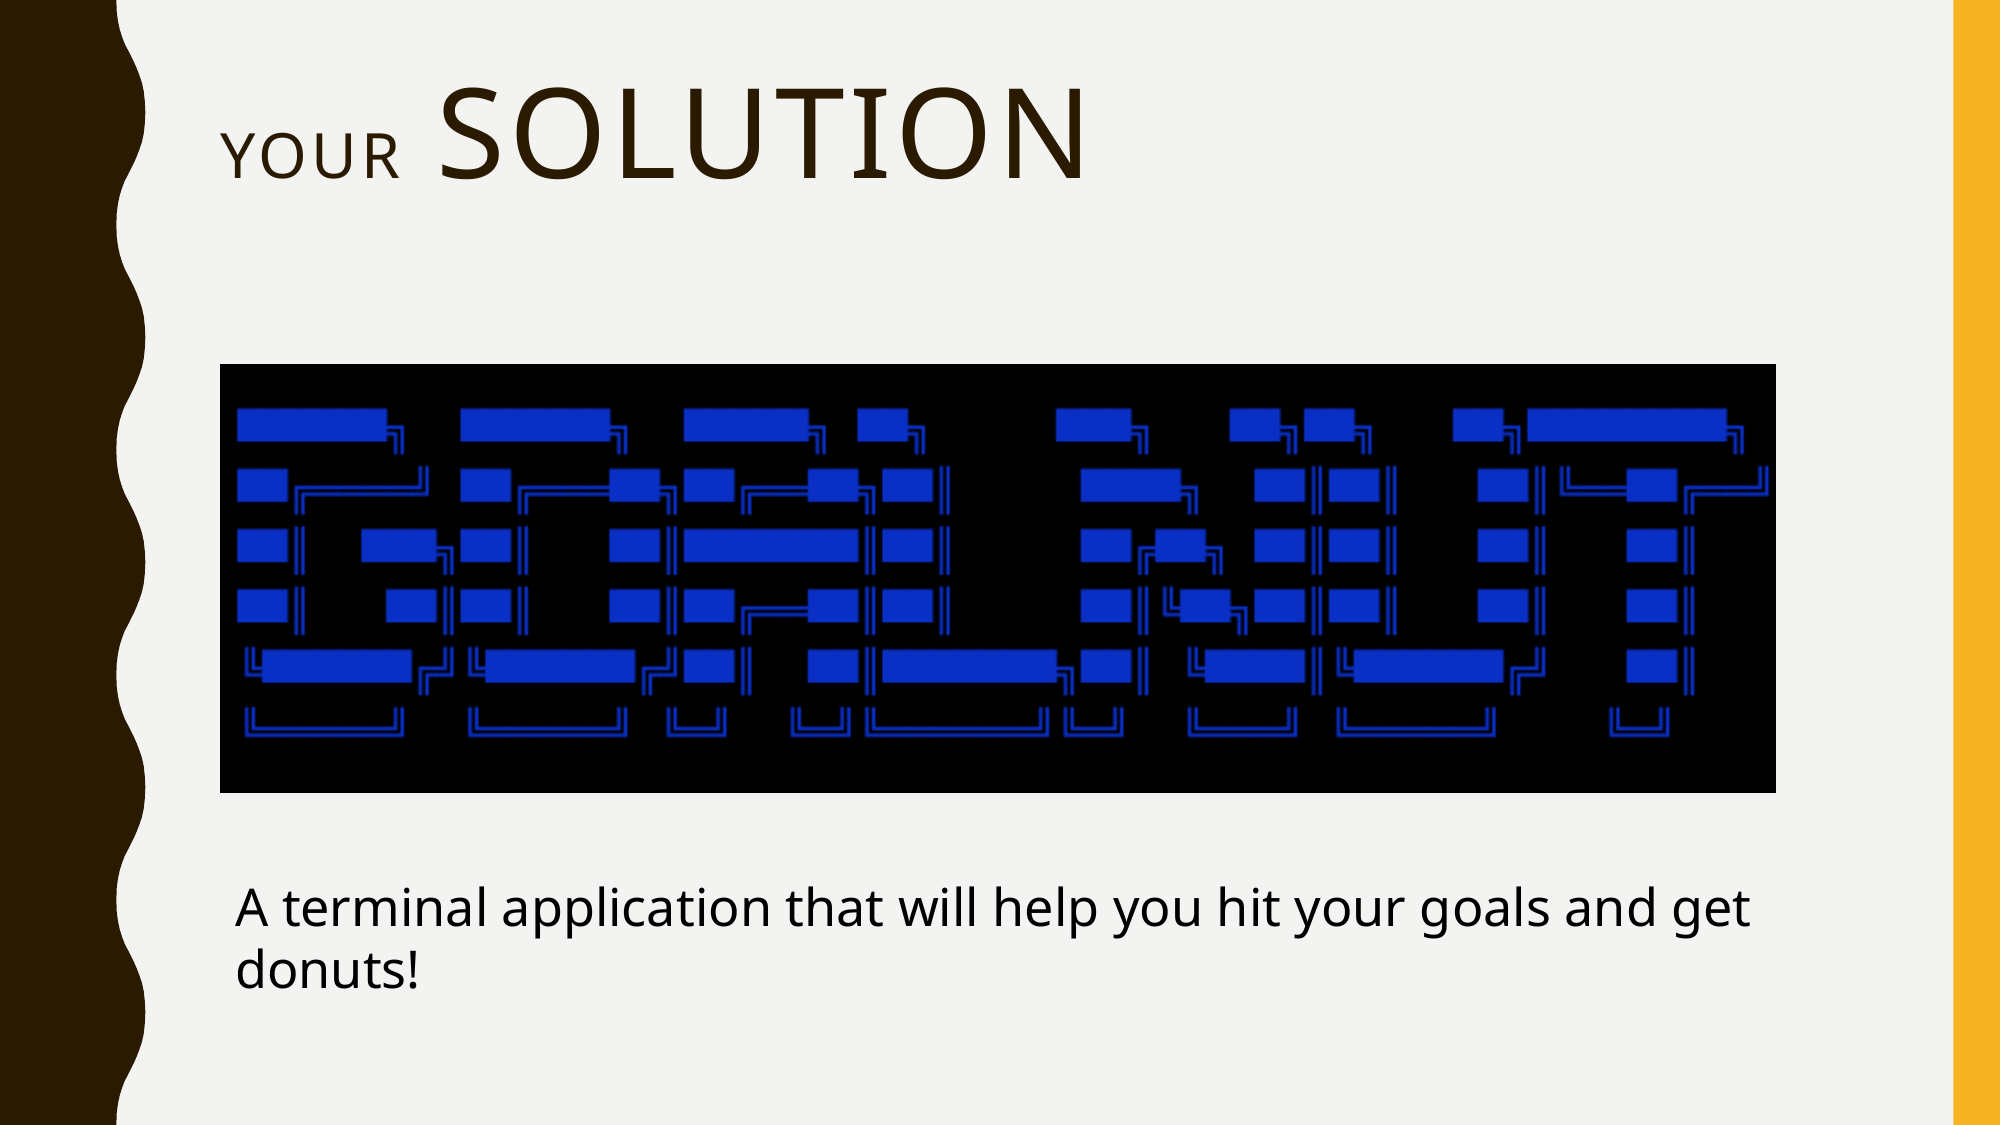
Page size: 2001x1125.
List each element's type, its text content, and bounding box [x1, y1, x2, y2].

title Your solution [205, 62, 1875, 308]
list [220, 364, 1776, 794]
text_box A terminal application that will help you hit your goals and get donuts! [220, 867, 1776, 1007]
